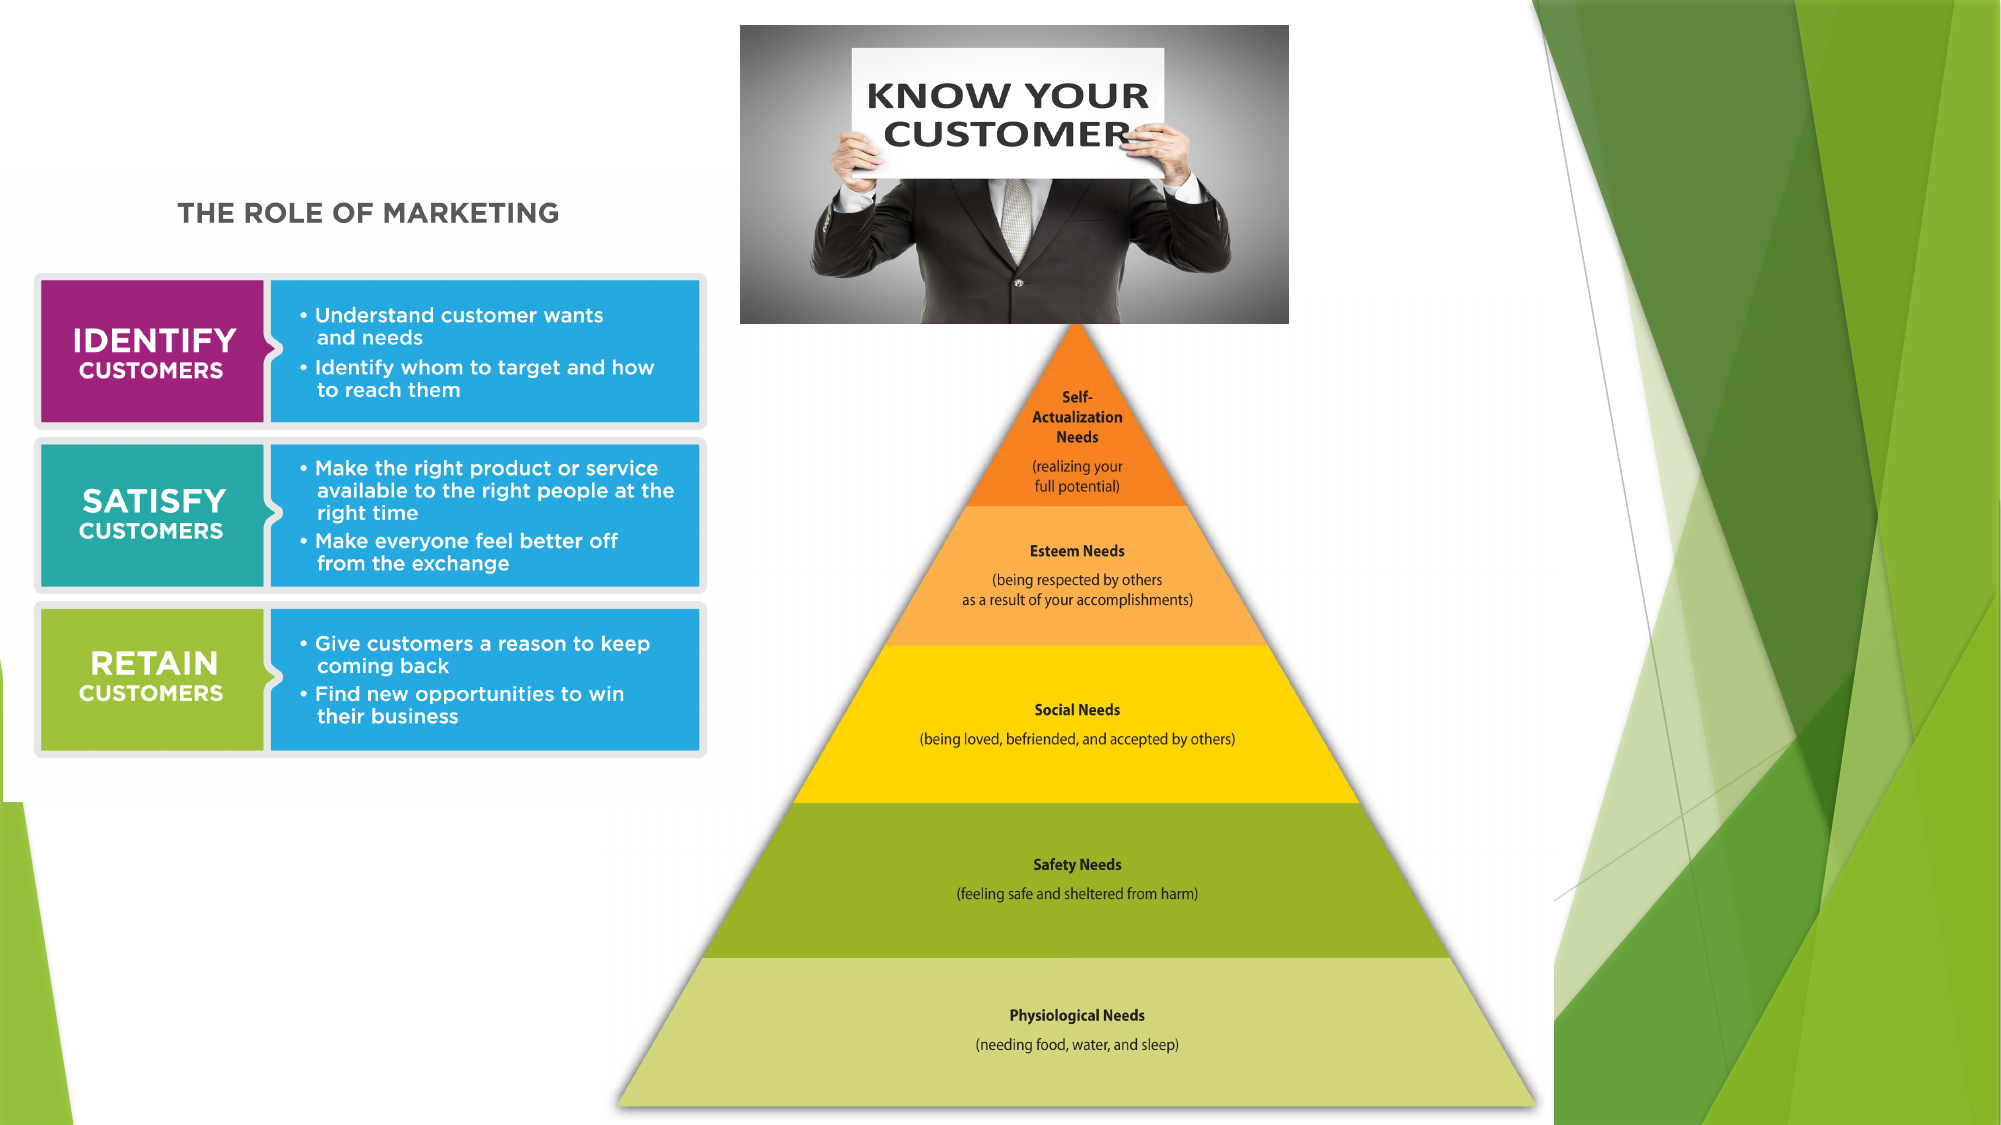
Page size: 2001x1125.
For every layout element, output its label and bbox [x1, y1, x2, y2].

picture [599, 24, 1555, 1125]
list [2, 164, 742, 803]
